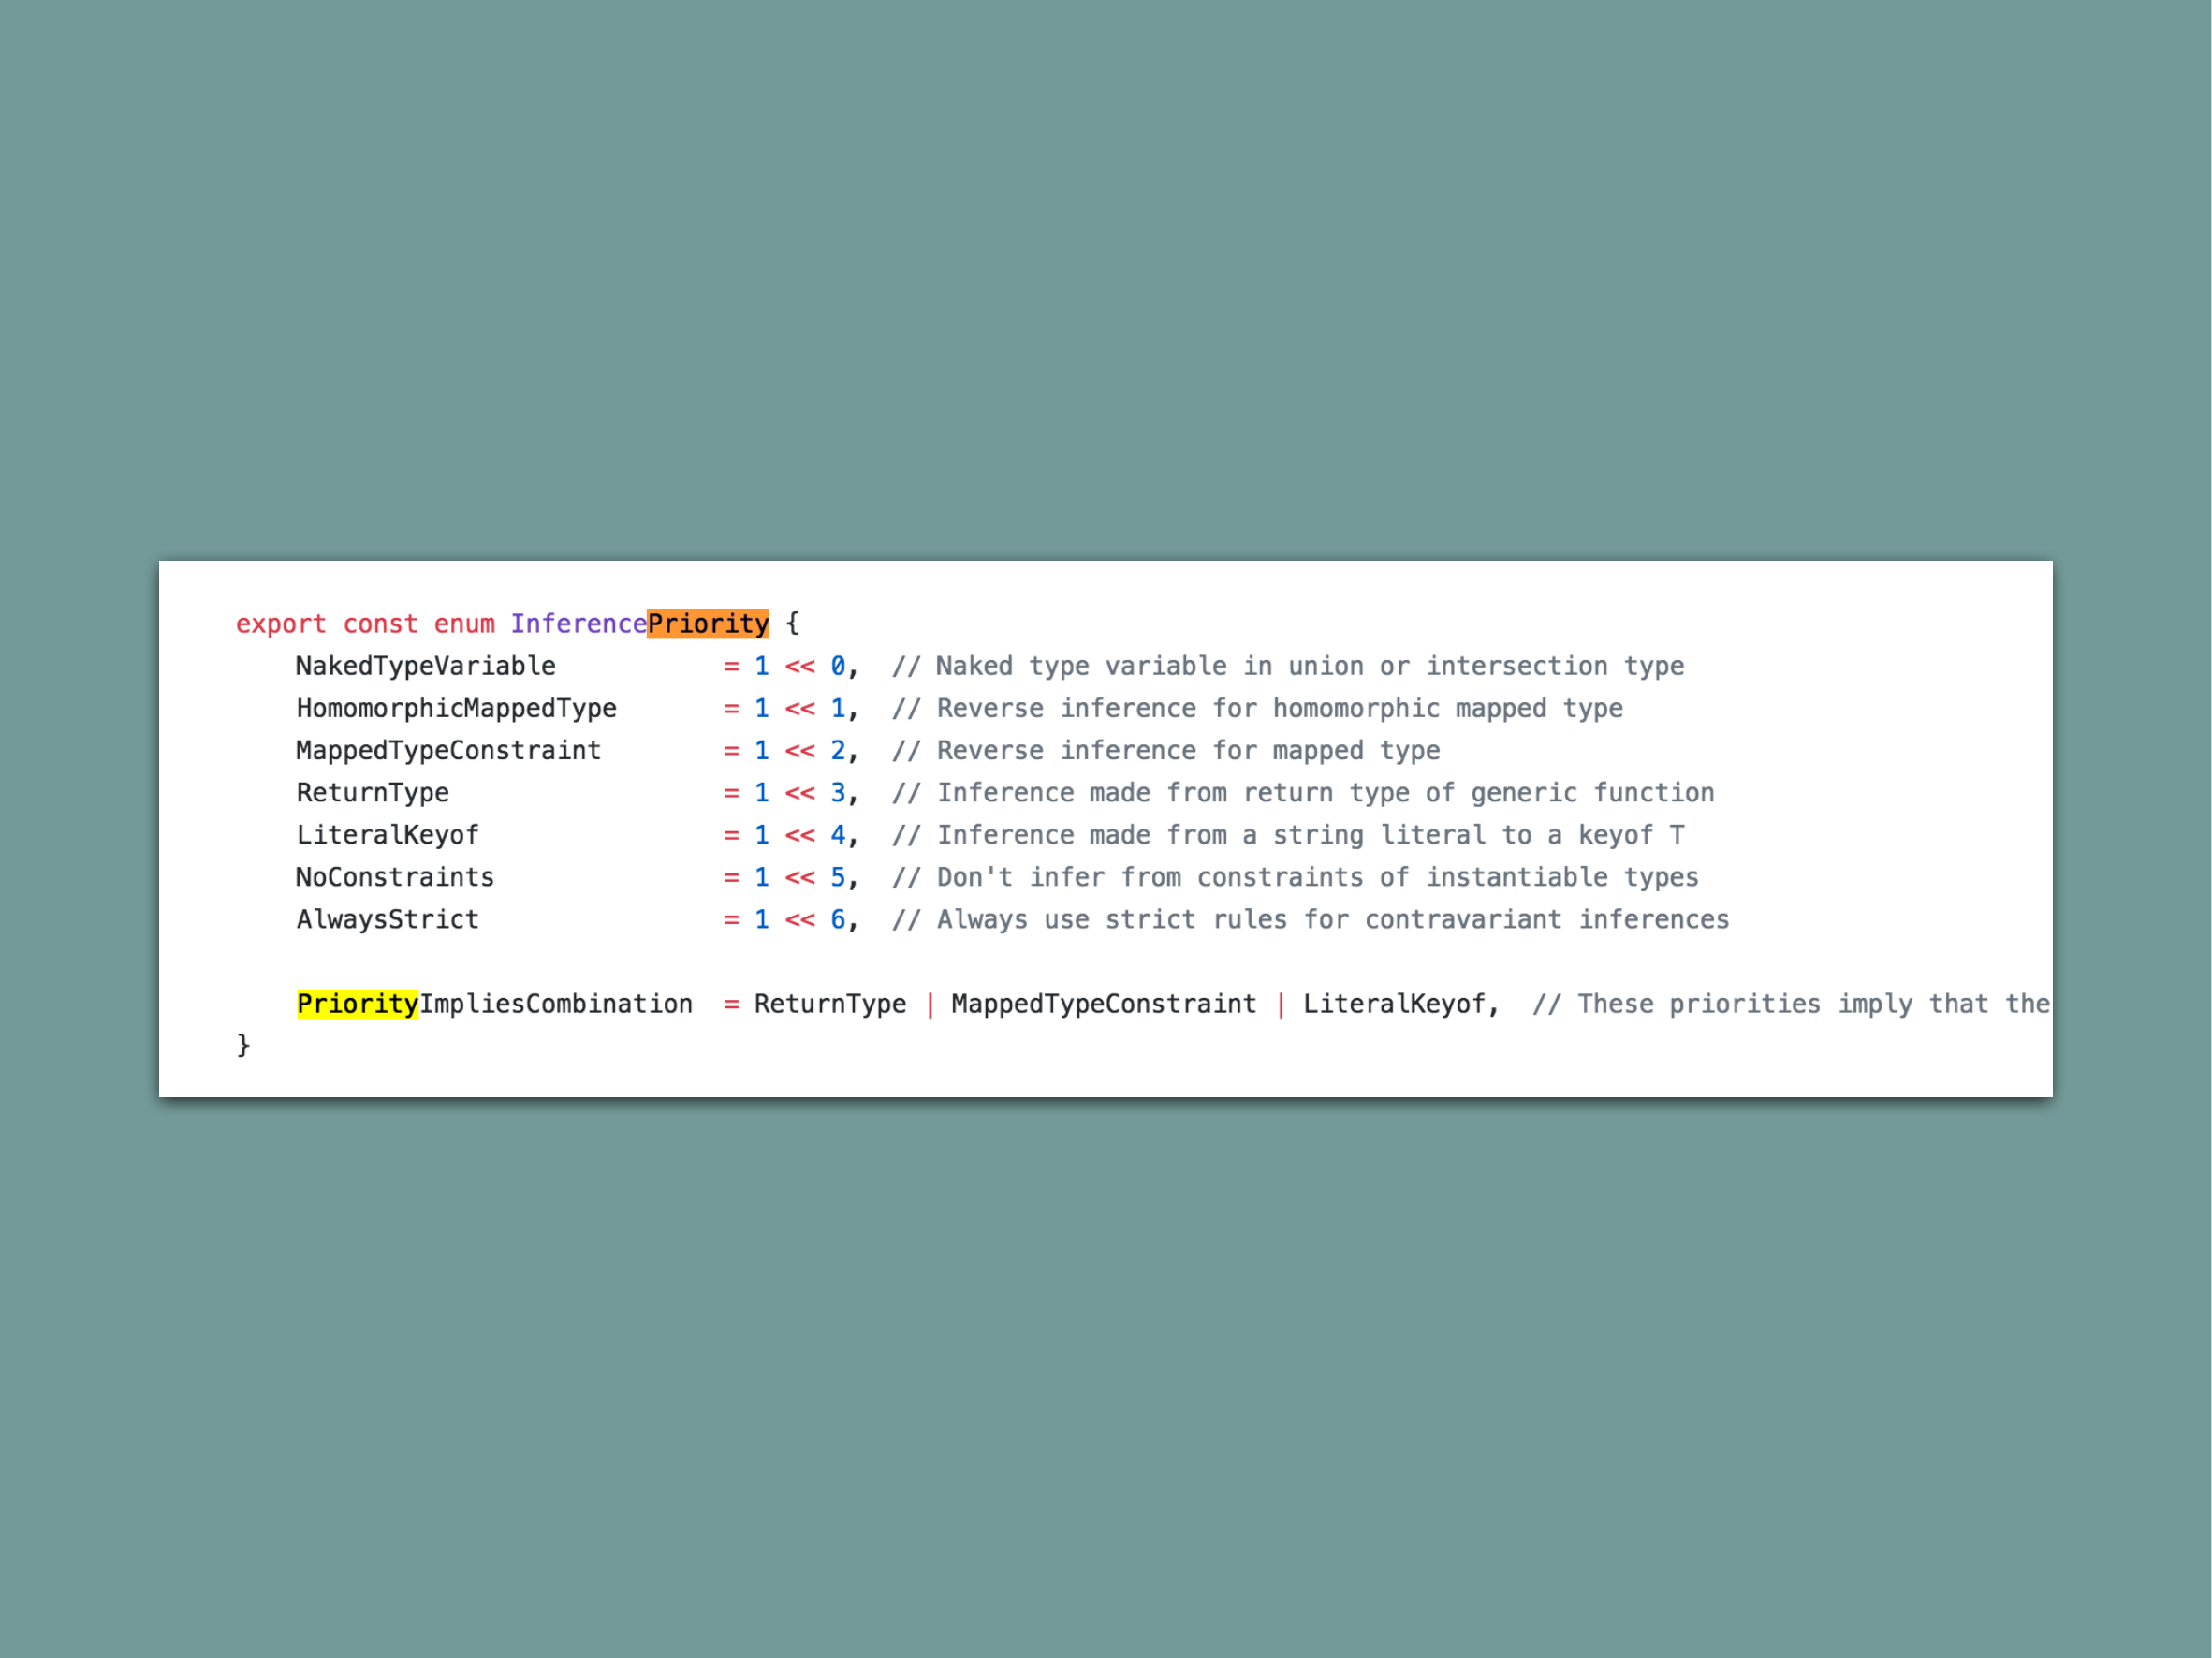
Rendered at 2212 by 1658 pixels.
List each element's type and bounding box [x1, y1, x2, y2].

picture [158, 560, 2053, 1097]
